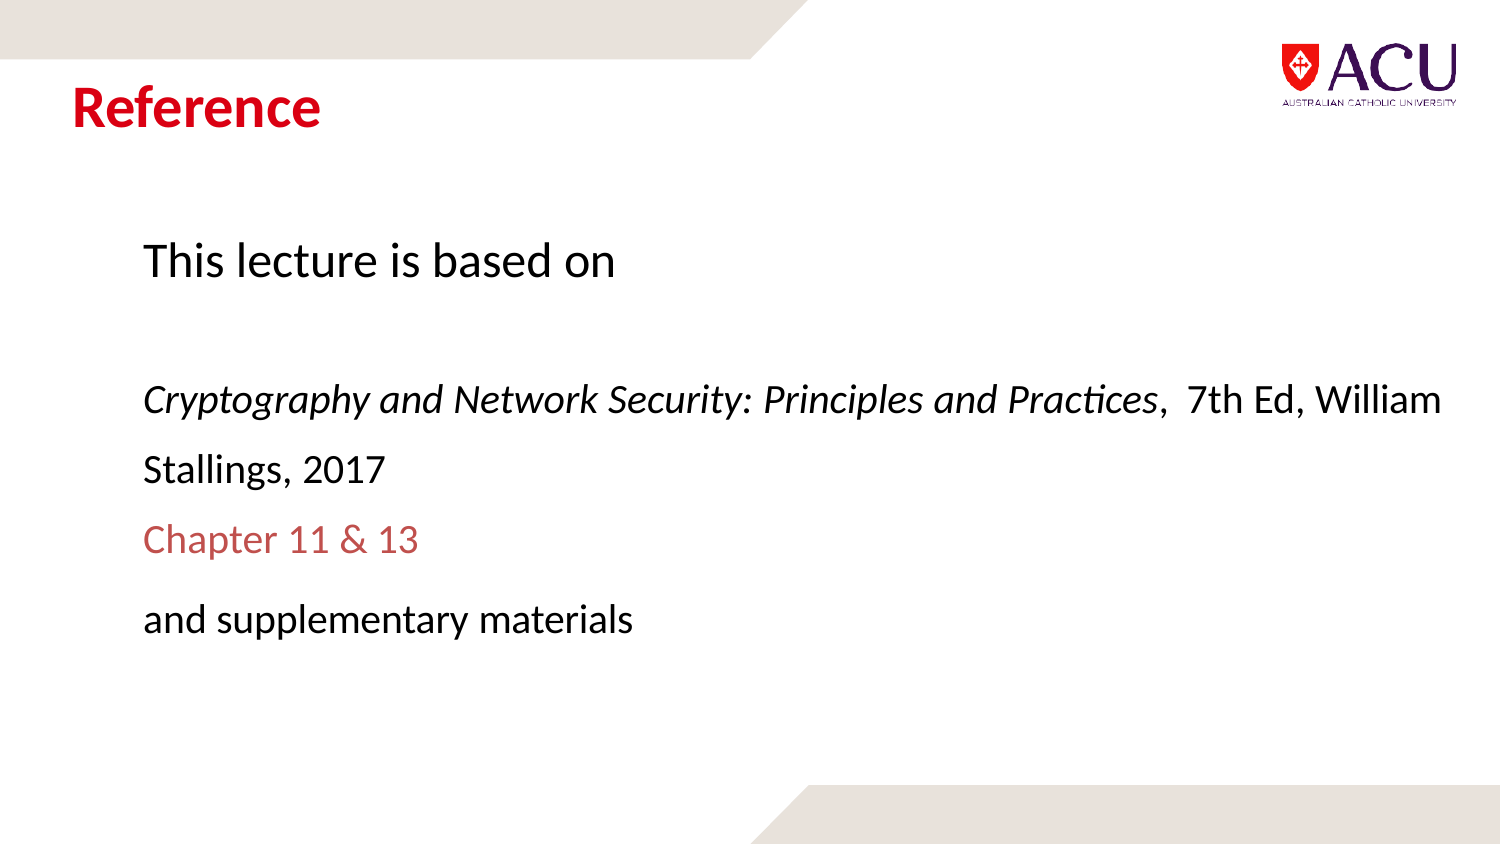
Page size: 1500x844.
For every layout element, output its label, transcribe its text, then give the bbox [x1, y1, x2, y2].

picture [1282, 43, 1456, 106]
title Reference [70, 65, 326, 209]
text_box This lecture is based on Cryptography and Network Security: Principles and Practices, 7th Ed, William Stallings, 2017 Chapter 11 & 13 and supplementary materials [140, 225, 1447, 642]
